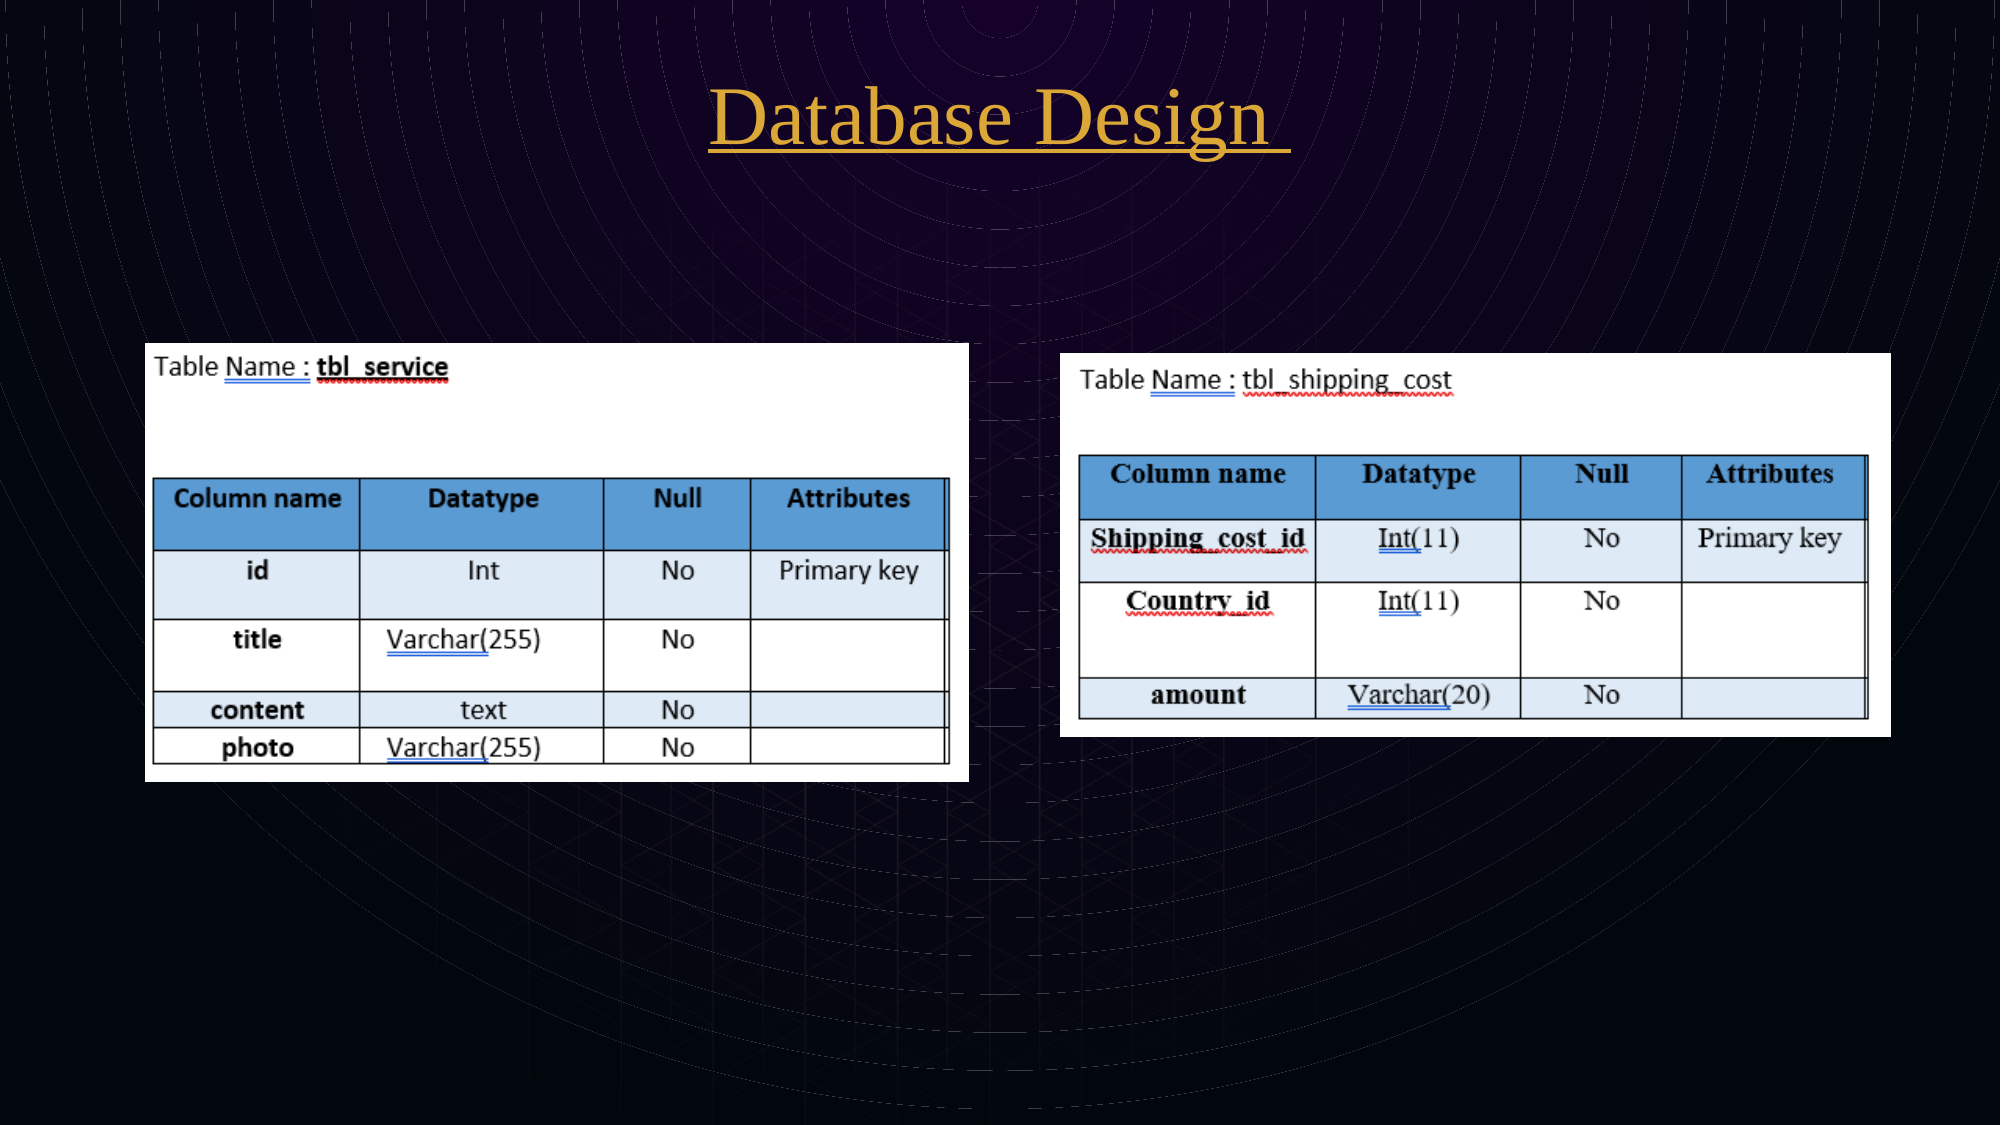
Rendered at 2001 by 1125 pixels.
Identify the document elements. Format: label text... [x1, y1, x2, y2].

picture [145, 220, 1891, 1125]
text_box Database Design [462, 53, 1538, 169]
